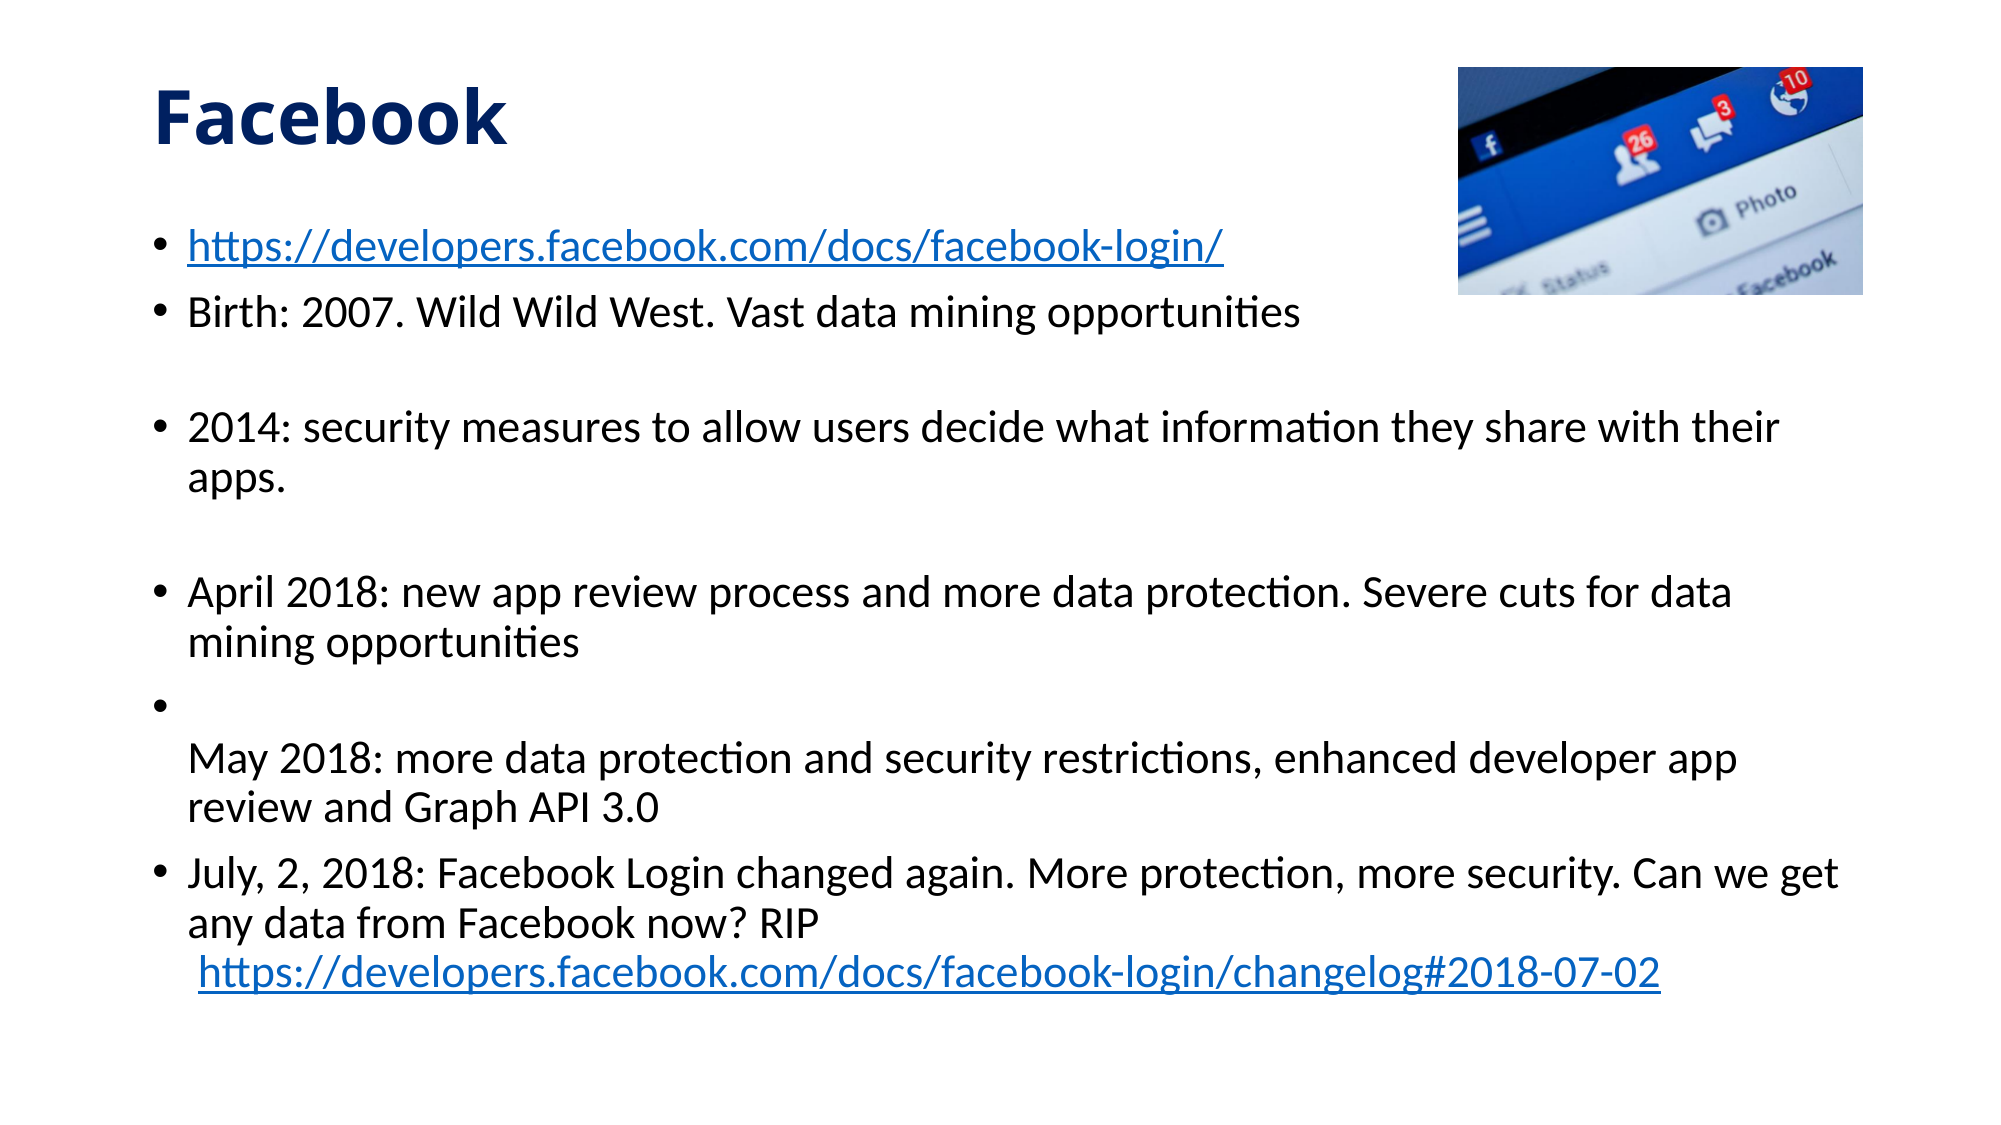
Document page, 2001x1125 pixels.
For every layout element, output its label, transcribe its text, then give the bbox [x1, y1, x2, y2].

list https://developers.facebook.com/docs/facebook-login/ Birth: 2007. Wild Wild West. Vast data mining opportunities 2014: security measures to allow users decide what information they share with their apps. April 2018: new app review process and more data protection. Severe cuts for data mining opportunities May 2018: more data protection and security restrictions, enhanced developer app review and Graph API 3.0 July, 2, 2018: Facebook Login changed again. More protection, more security. Can we get any data from Facebook now? RIP https://developers.facebook.com/docs/facebook-login/changelog#2018-07-02 [137, 214, 1863, 1014]
picture [1458, 67, 1863, 295]
title Facebook [137, 59, 1863, 182]
